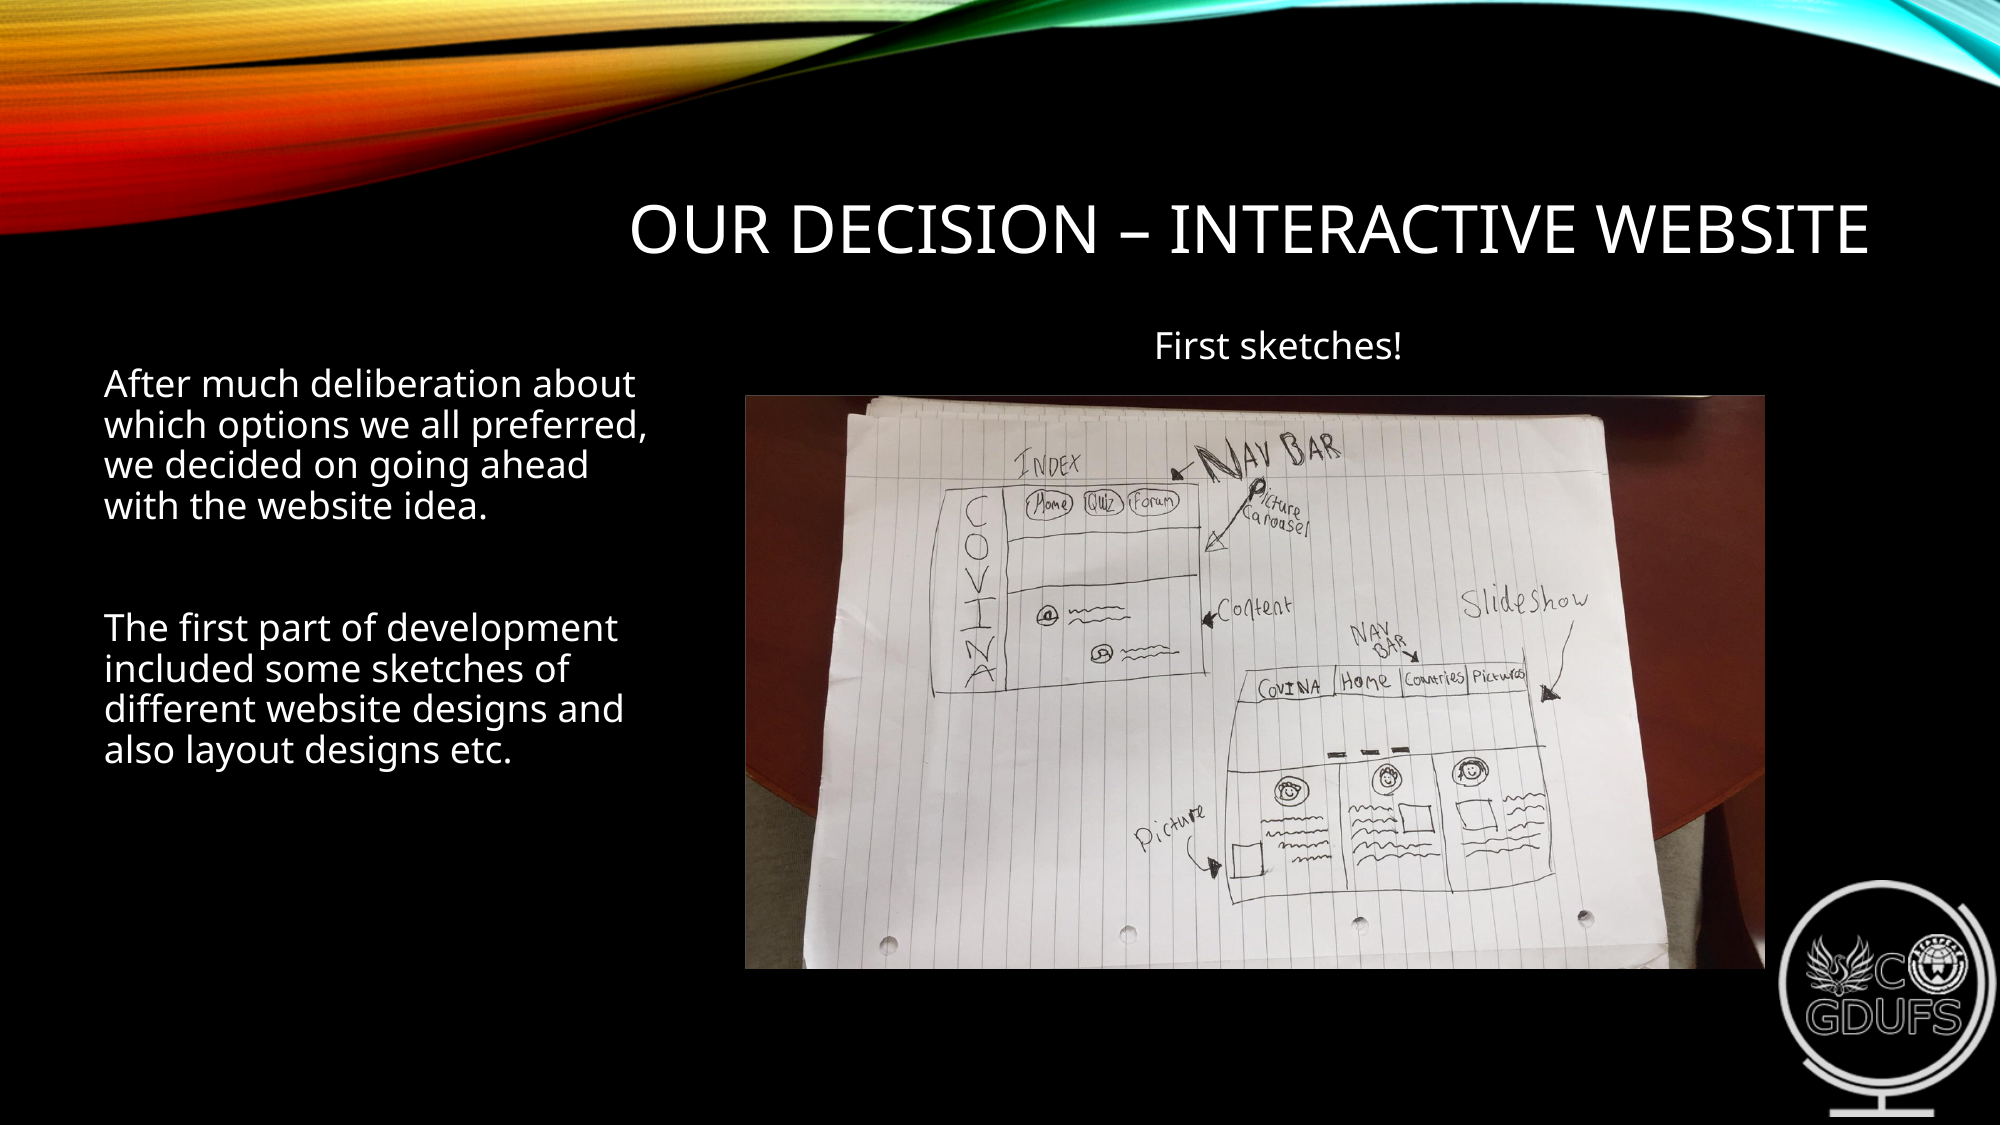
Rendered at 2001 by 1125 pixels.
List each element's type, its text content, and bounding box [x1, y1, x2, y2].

picture [1778, 880, 1997, 1118]
picture [747, 172, 1765, 1125]
picture [0, 0, 2000, 237]
title Our decision – Interactive website [474, 125, 1888, 338]
list After much deliberation about which options we all preferred, we decided on going ahead with the website idea. The first part of development included some sketches of different website designs and also layout designs etc. [88, 358, 669, 1019]
